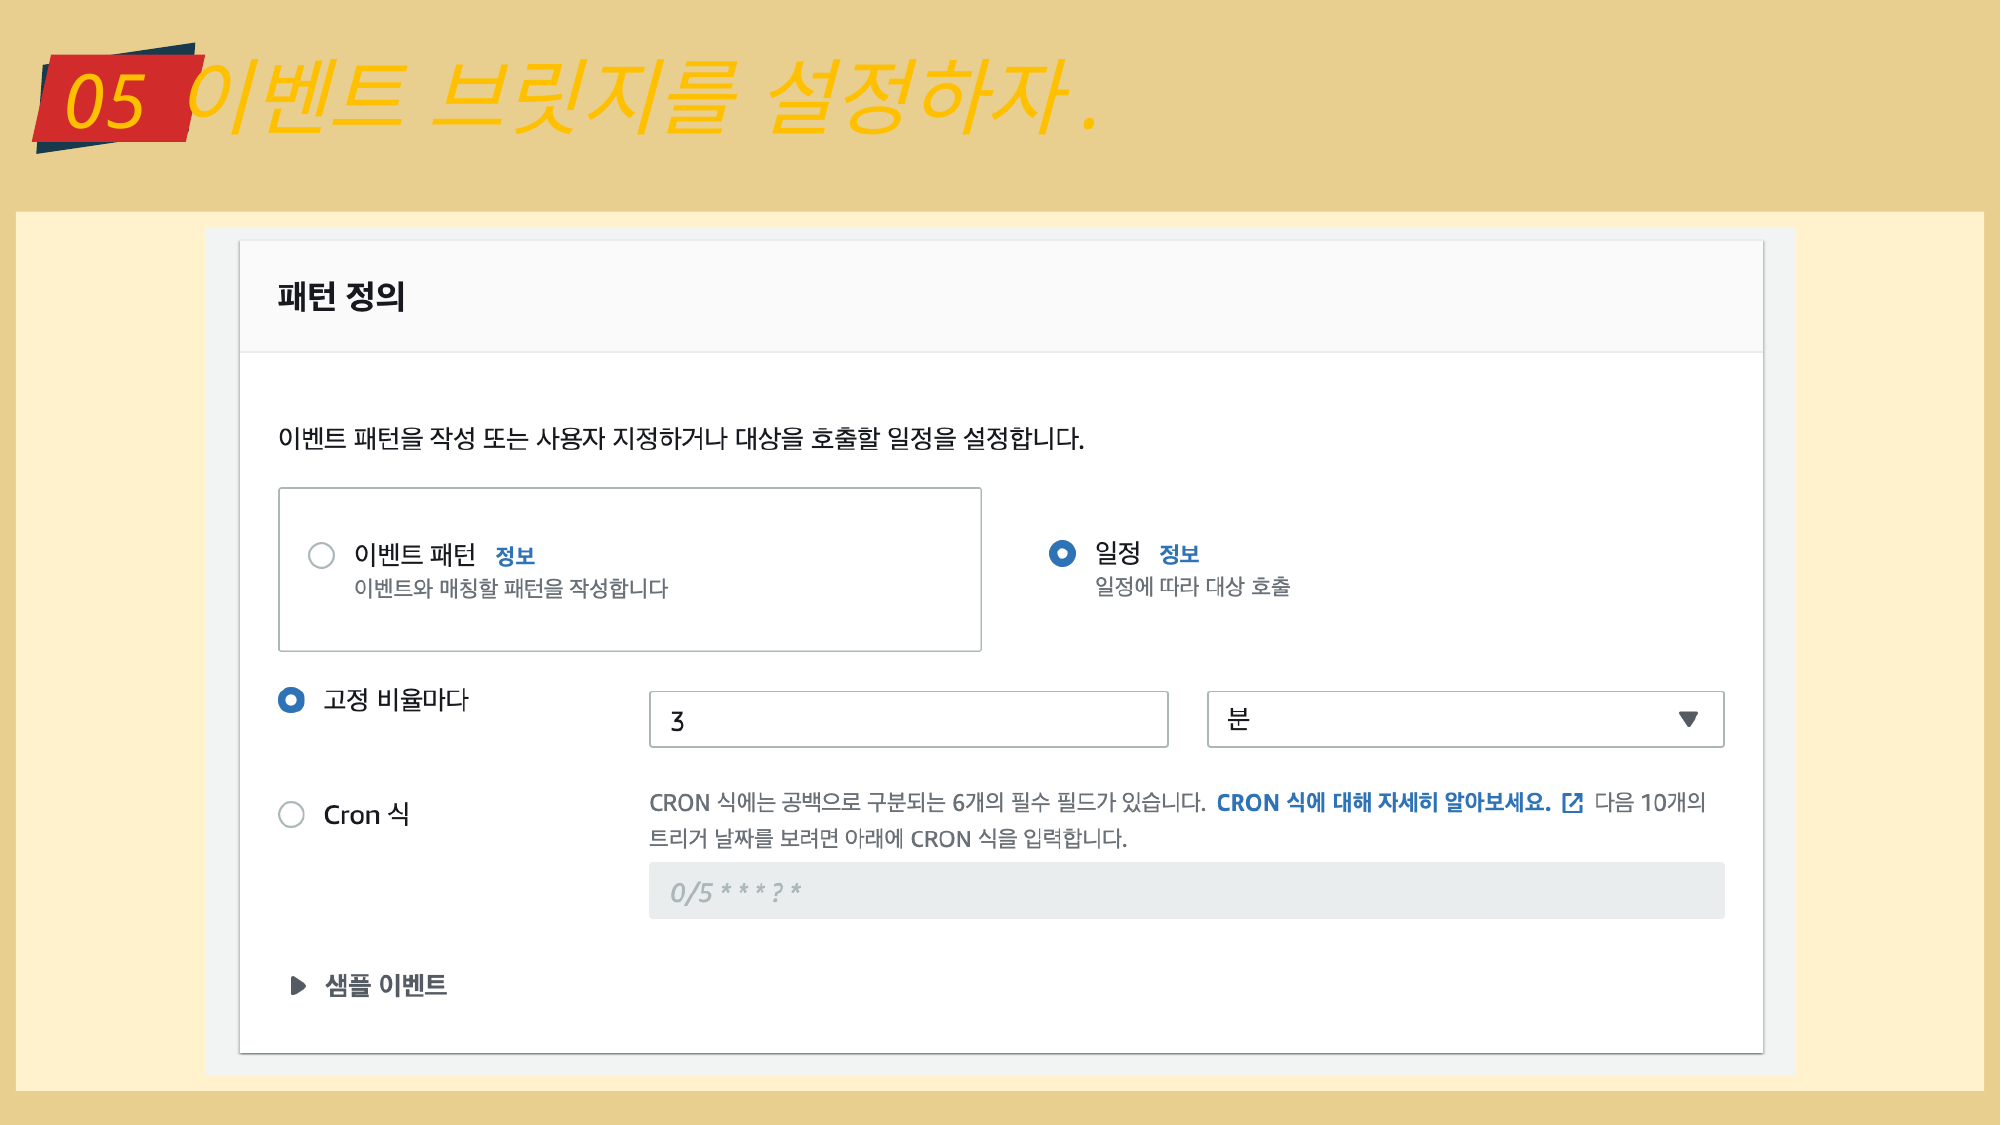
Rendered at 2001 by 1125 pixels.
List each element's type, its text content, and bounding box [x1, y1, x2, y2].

text_box 05 [49, 45, 160, 54]
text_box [28, 54, 206, 142]
text_box 05 [49, 142, 160, 151]
picture [205, 227, 1795, 1075]
text_box [15, 211, 1985, 1092]
text_box 이벤트 브릿지를 설정하자. [160, 37, 1119, 153]
